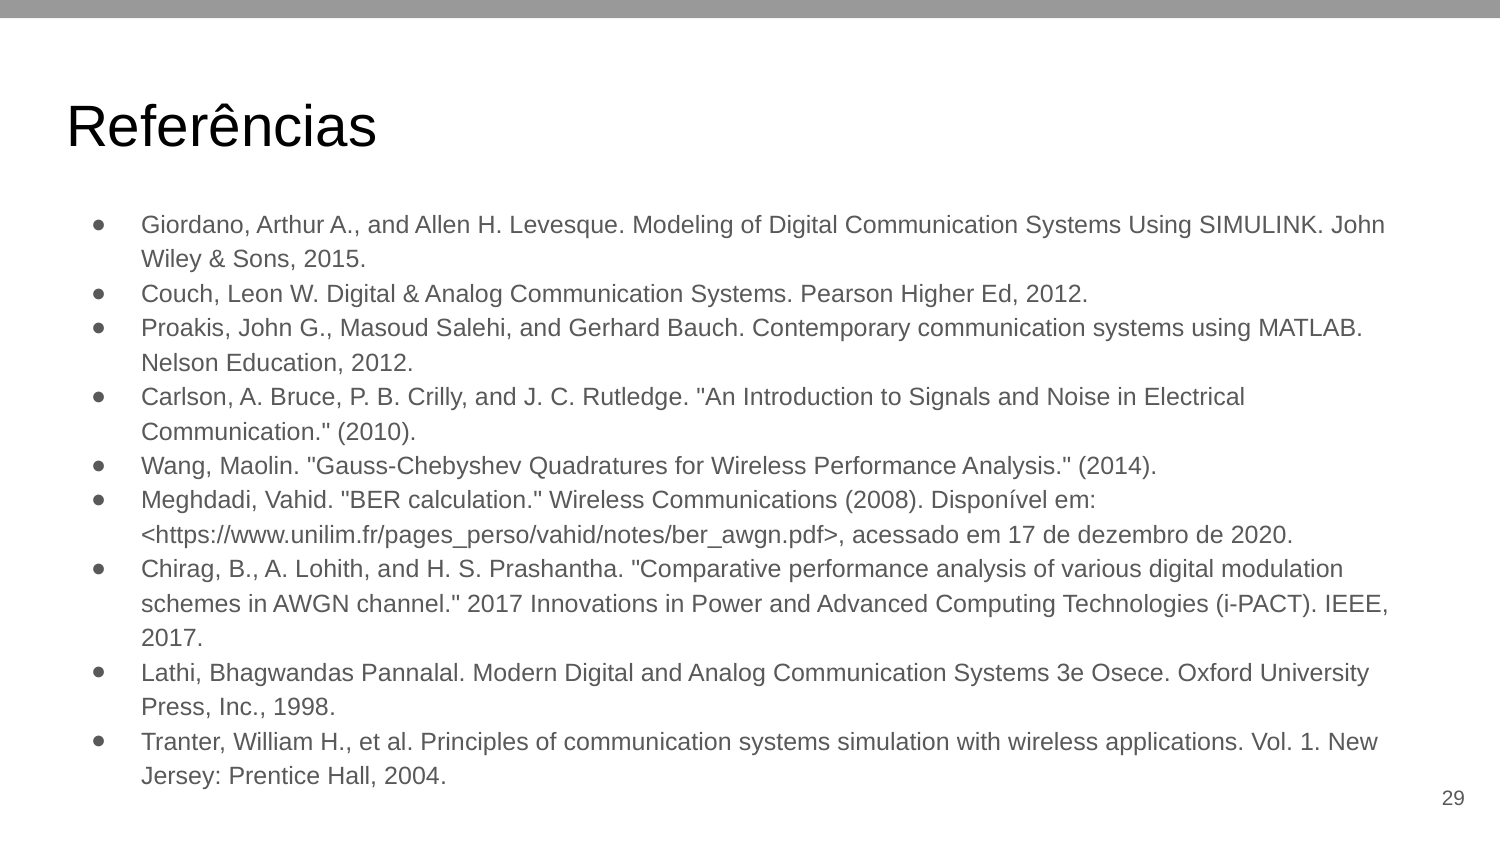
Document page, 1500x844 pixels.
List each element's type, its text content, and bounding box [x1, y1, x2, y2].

list Giordano, Arthur A., and Allen H. Levesque. Modeling of Digital Communication Systems Using SIMULINK. John Wiley & Sons, 2015. Couch, Leon W. Digital & Analog Communication Systems. Pearson Higher Ed, 2012. Proakis, John G., Masoud Salehi, and Gerhard Bauch. Contemporary communication systems using MATLAB. Nelson Education, 2012. Carlson, A. Bruce, P. B. Crilly, and J. C. Rutledge. "An Introduction to Signals and Noise in Electrical Communication." (2010). Wang, Maolin. "Gauss-Chebyshev Quadratures for Wireless Performance Analysis." (2014). Meghdadi, Vahid. "BER calculation." Wireless Communications (2008). Disponível em: <https://www.unilim.fr/pages_perso/vahid/notes/ber_awgn.pdf>, acessado em 17 de dezembro de 2020. Chirag, B., A. Lohith, and H. S. Prashantha. "Comparative performance analysis of various digital modulation schemes in AWGN channel." 2017 Innovations in Power and Advanced Computing Technologies (i-PACT). IEEE, 2017. Lathi, Bhagwandas Pannalal. Modern Digital and Analog Communication Systems 3e Osece. Oxford University Press, Inc., 1998. Tranter, William H., et al. Principles of communication systems simulation with wireless applications. Vol. 1. New Jersey: Prentice Hall, 2004. [51, 189, 1449, 750]
text_box [0, 0, 1500, 19]
slide_number ‹#› [1389, 764, 1480, 830]
title Referências [51, 72, 1449, 167]
